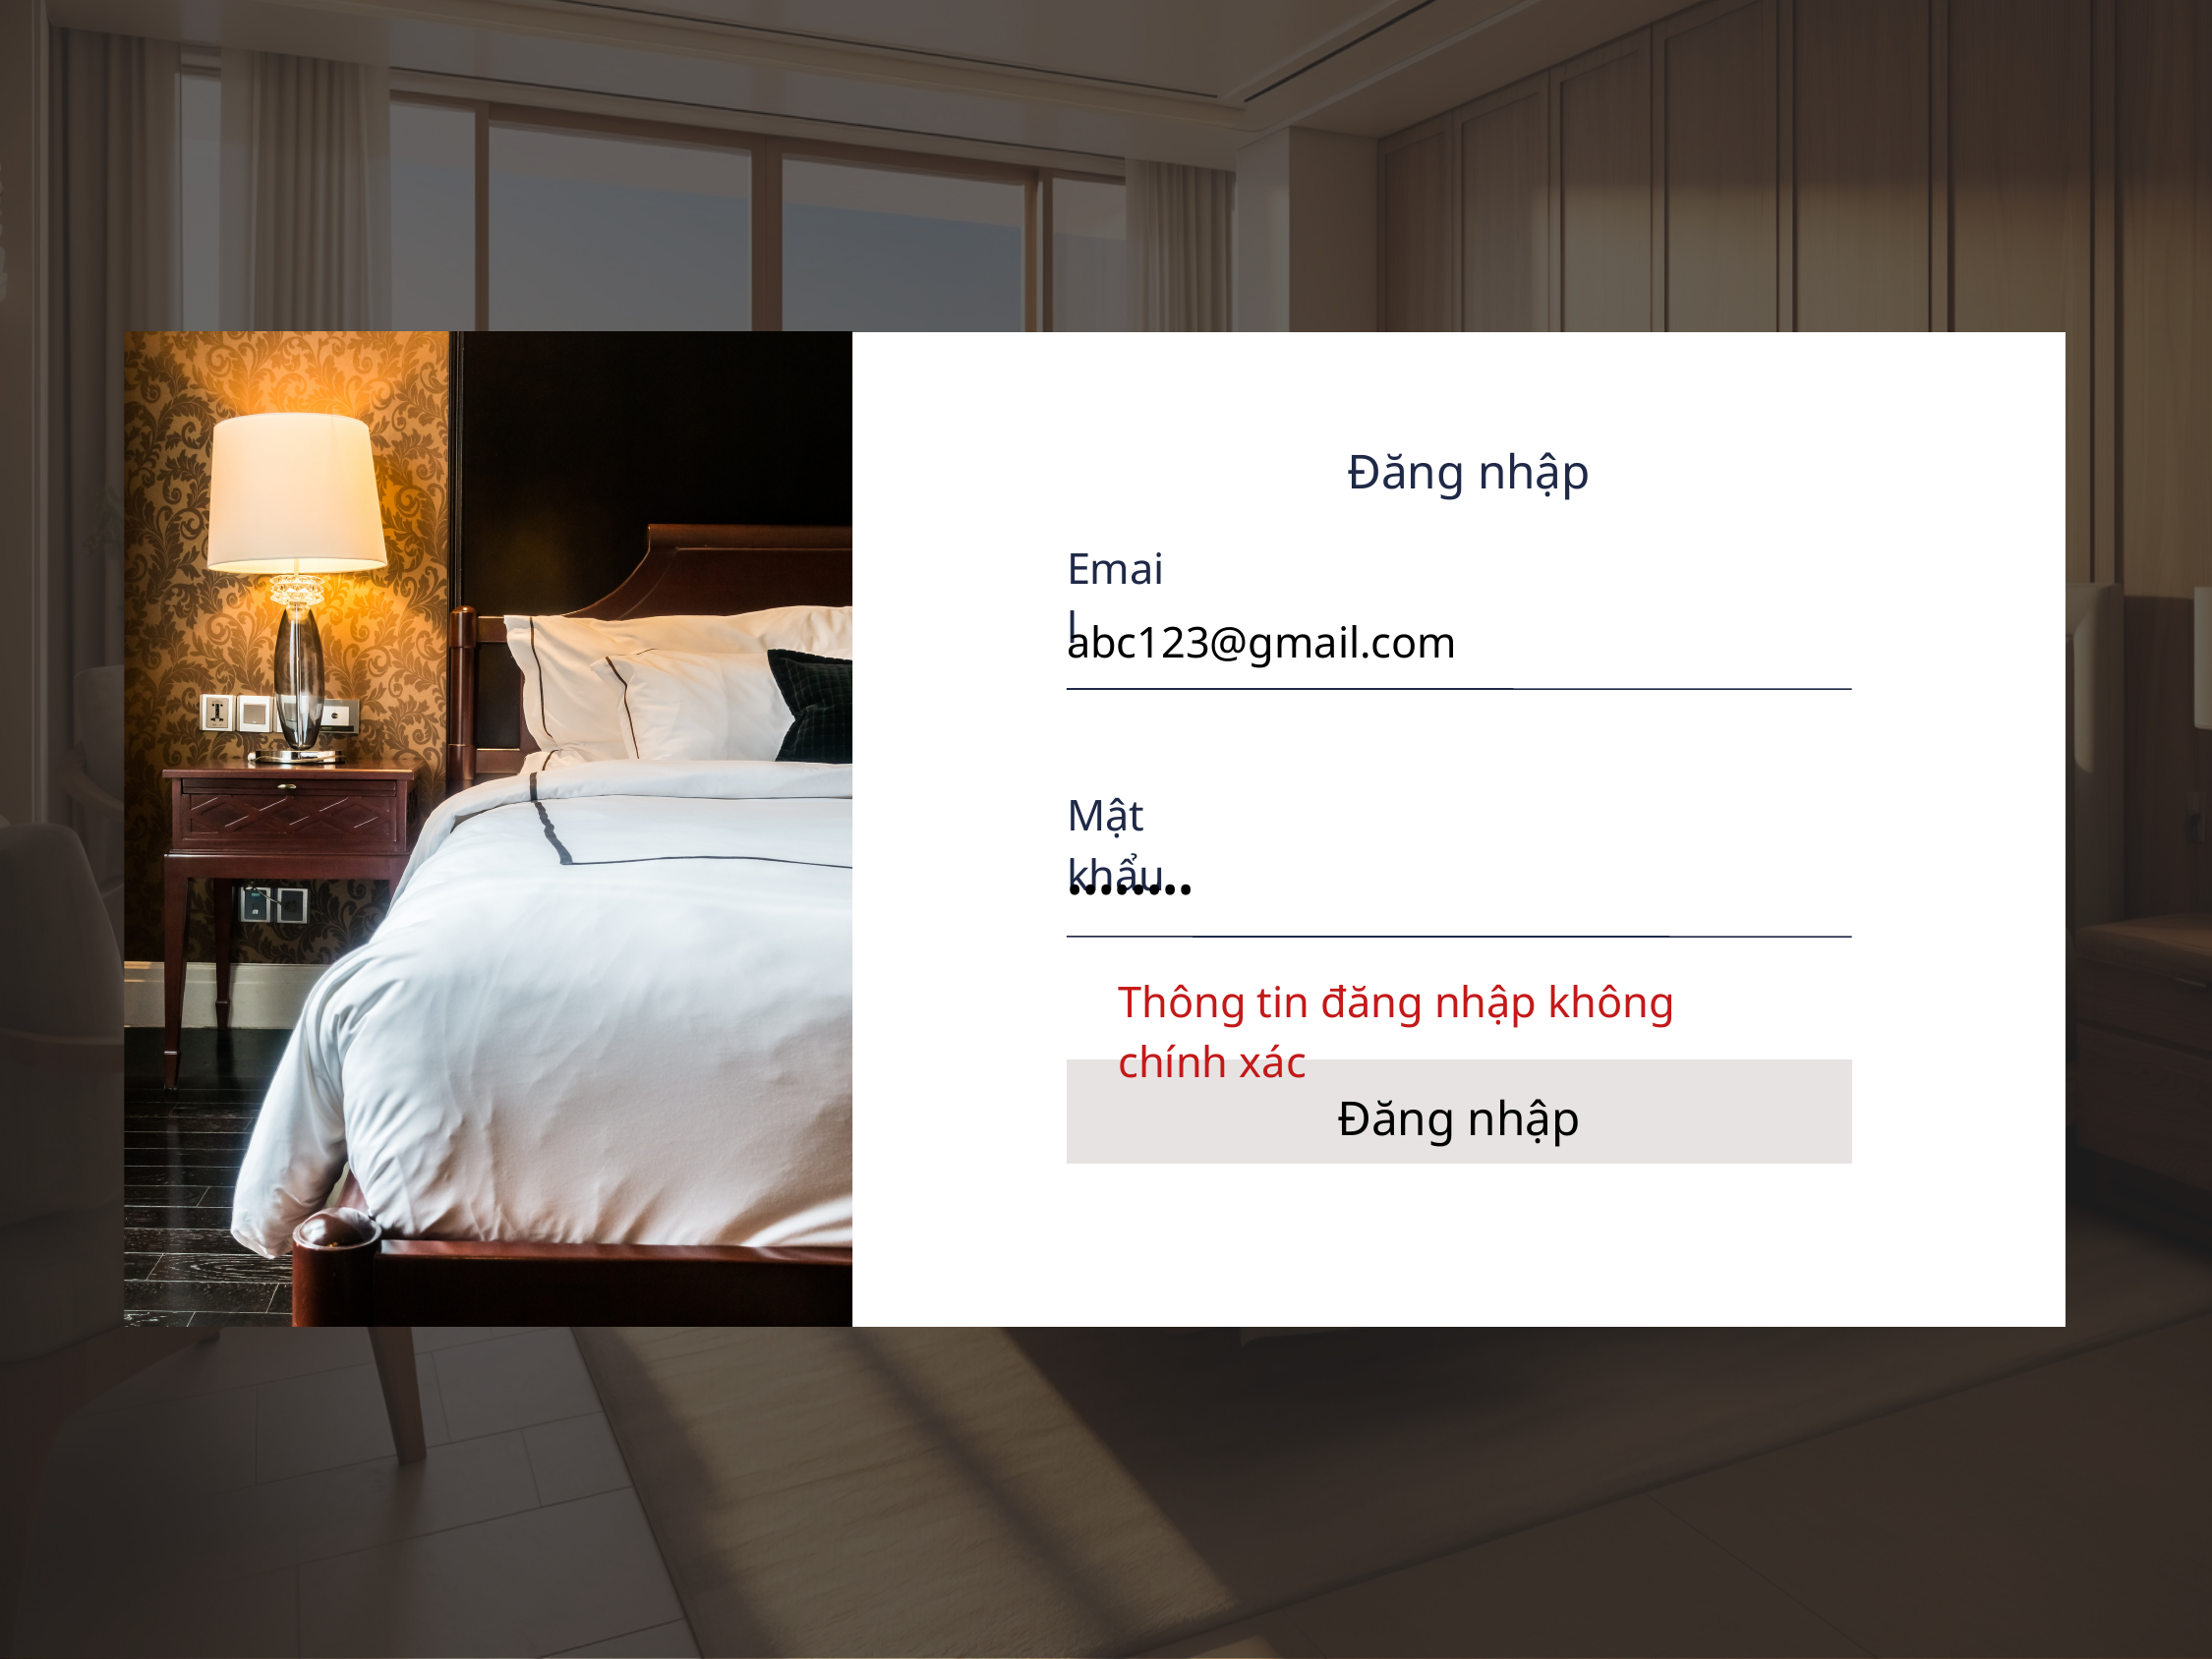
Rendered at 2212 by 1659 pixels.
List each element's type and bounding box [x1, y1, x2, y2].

text_box [1066, 1059, 1852, 1165]
text_box [124, 331, 853, 1327]
text_box [853, 331, 2066, 1327]
text_box [0, 0, 2212, 1659]
